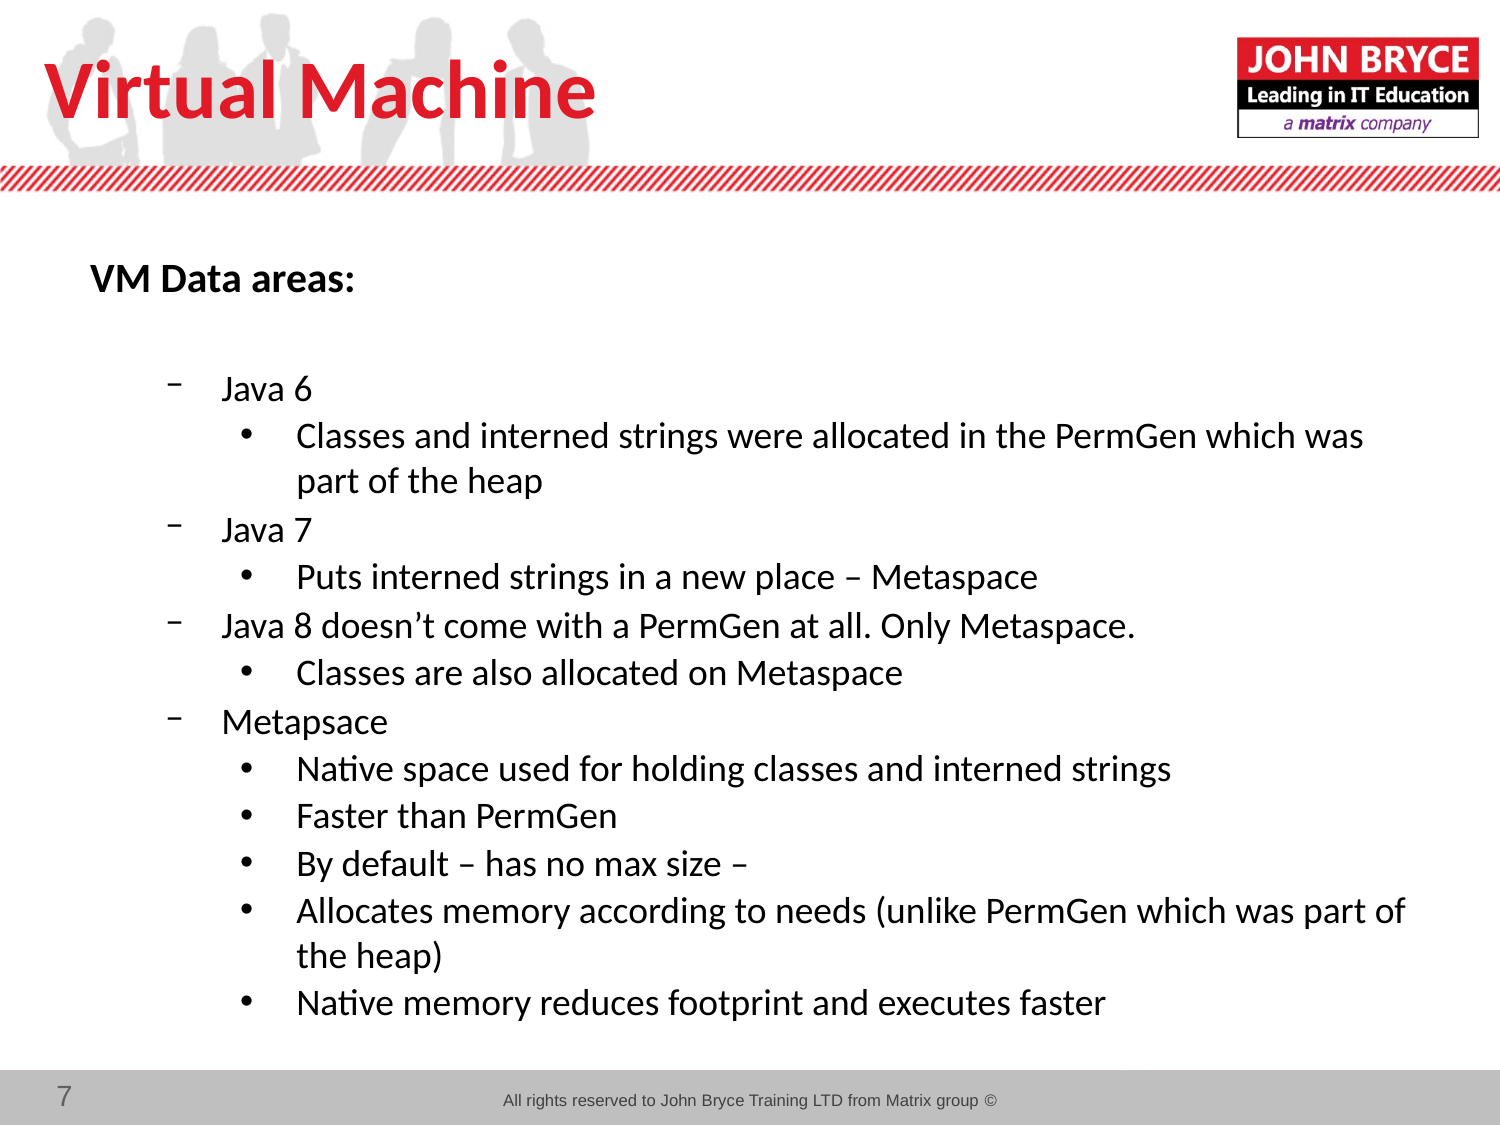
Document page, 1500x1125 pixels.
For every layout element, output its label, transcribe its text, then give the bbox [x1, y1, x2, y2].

list VM Data areas: Java 6 Classes and interned strings were allocated in the PermGen which was part of the heap Java 7 Puts interned strings in a new place – Metaspace Java 8 doesn’t come with a PermGen at all. Only Metaspace. Classes are also allocated on Metaspace Metapsace Native space used for holding classes and interned strings Faster than PermGen By default – has no max size – Allocates memory according to needs (unlike PermGen which was part of the heap) Native memory reduces footprint and executes faster [75, 243, 1425, 1047]
picture [0, 0, 1500, 1070]
title Virtual Machine [29, 21, 1235, 150]
